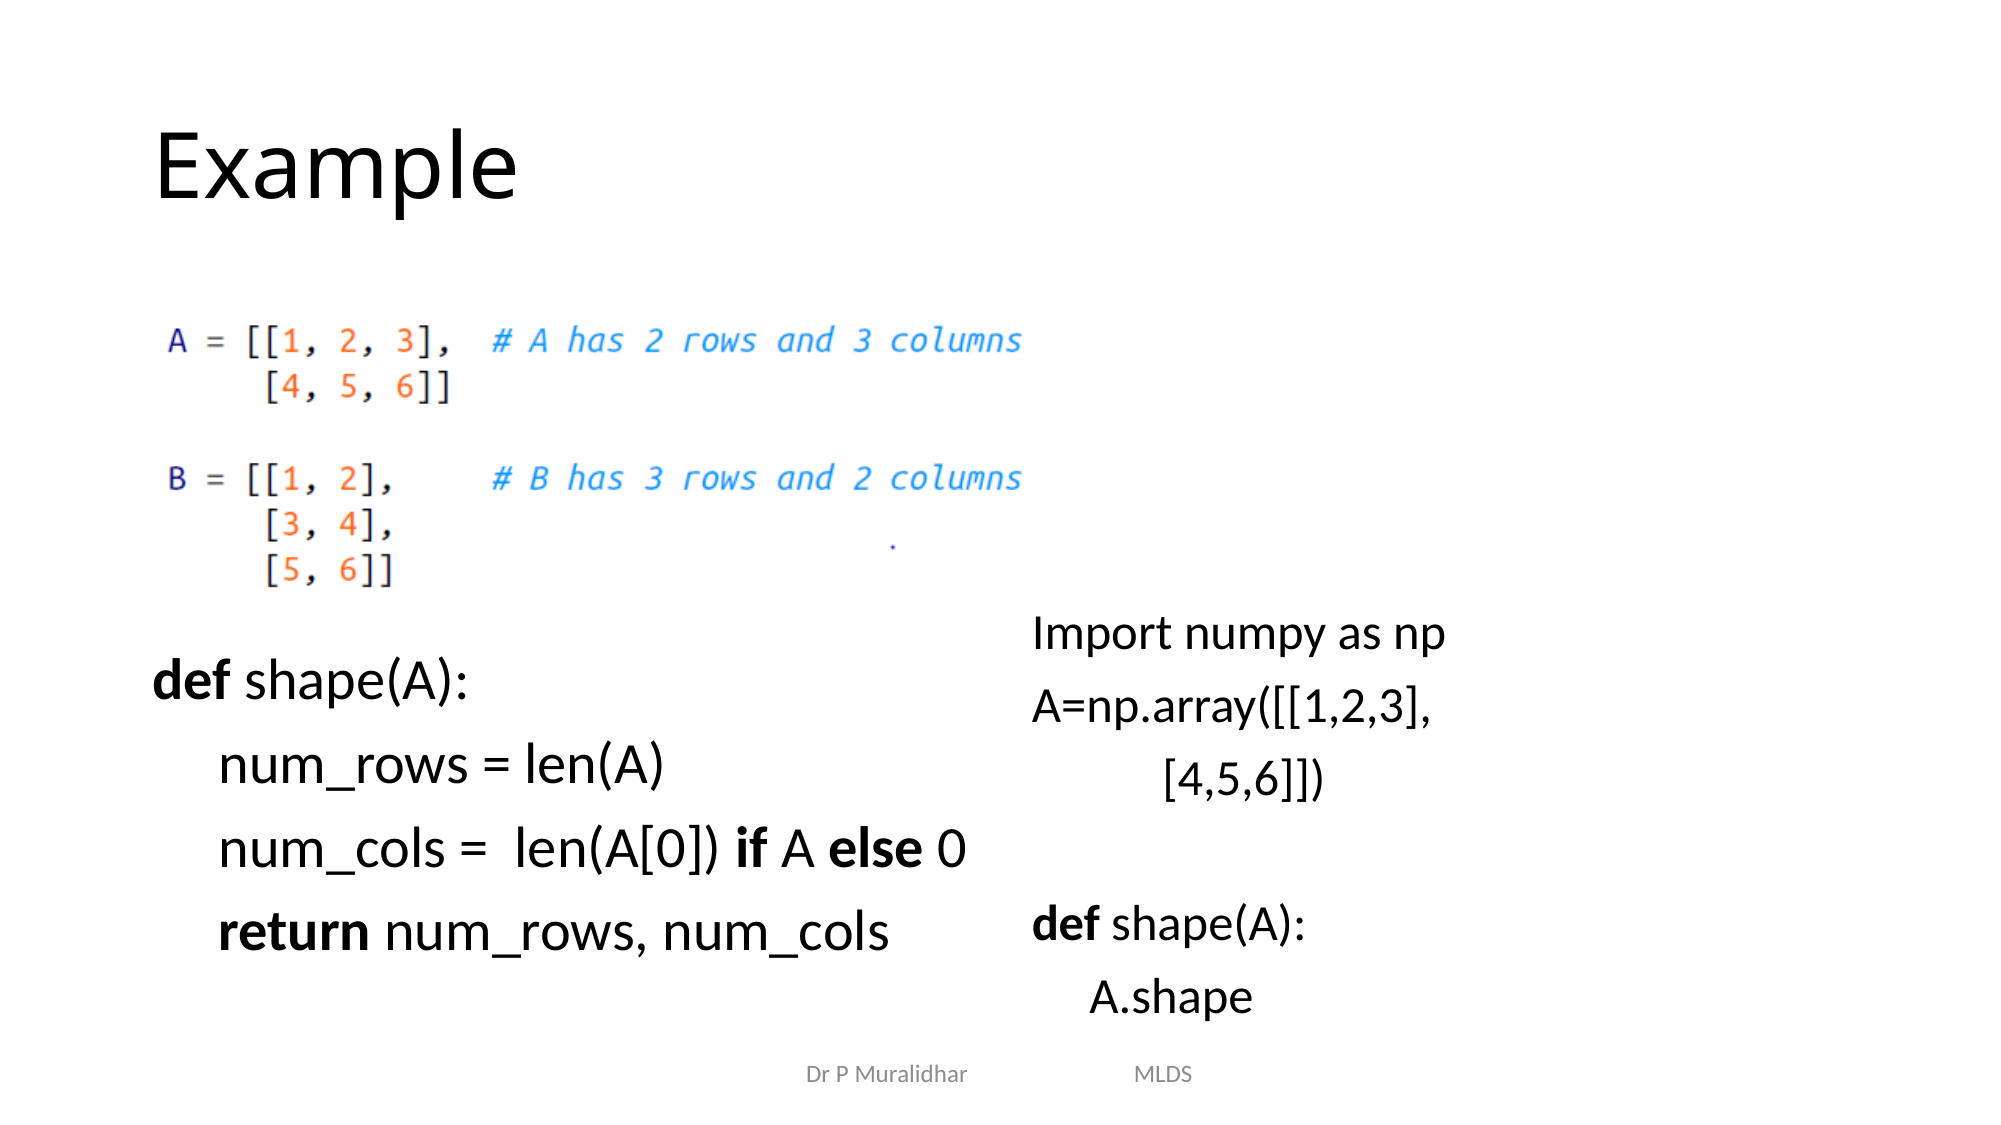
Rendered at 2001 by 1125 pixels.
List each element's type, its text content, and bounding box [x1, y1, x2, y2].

list def shape(A): num_rows = len(A) num_cols = len(A[0]) if A else 0 return num_rows, num_cols [137, 617, 1016, 1014]
title Example [137, 59, 1863, 278]
picture [137, 299, 1108, 617]
footer Dr P Muralidhar MLDS [662, 1042, 1338, 1103]
text_box Import numpy as np A=np.array([[1,2,3], [4,5,6]]) def shape(A): A.shape [1016, 598, 1955, 1036]
